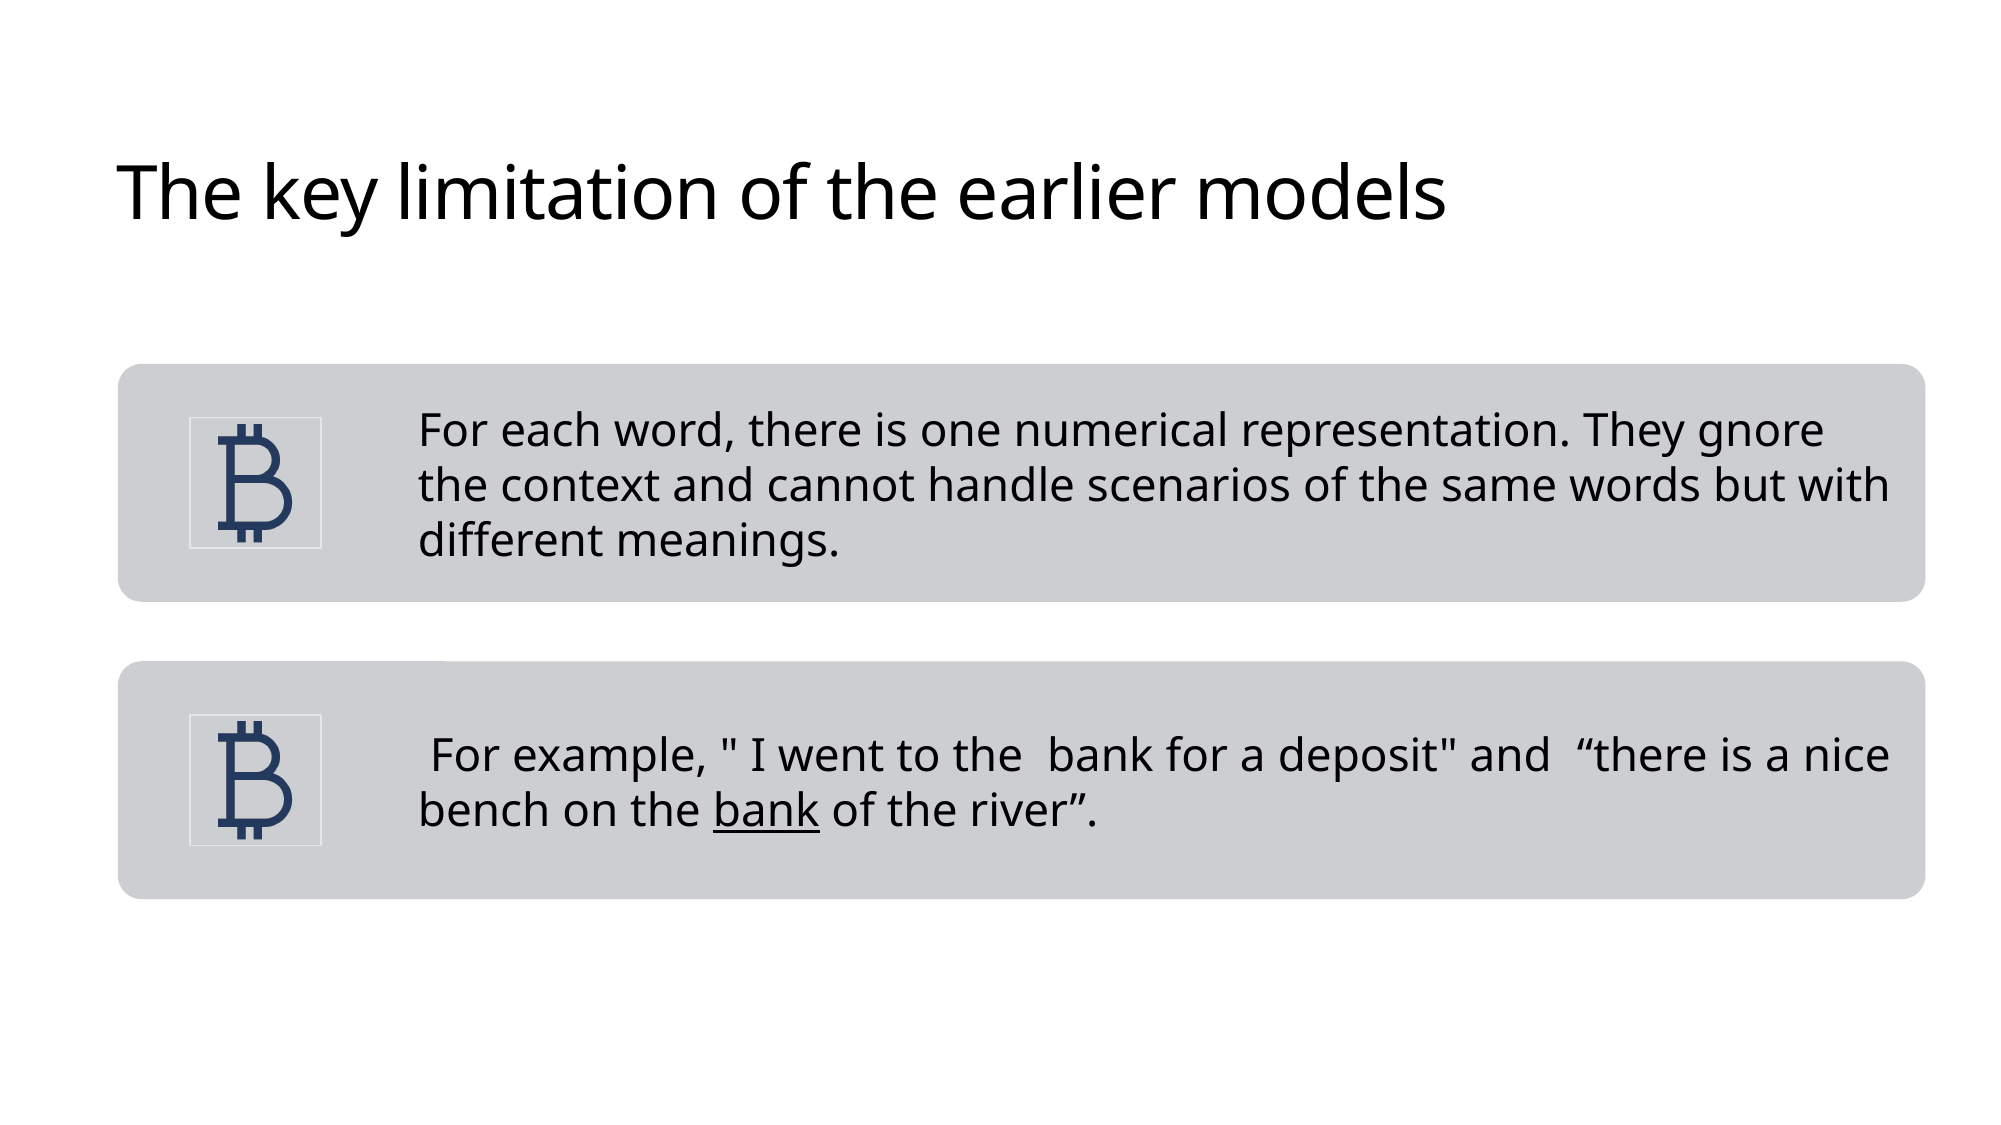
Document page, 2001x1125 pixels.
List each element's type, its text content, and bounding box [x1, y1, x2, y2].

title The key limitation of the earlier models [96, 144, 1904, 236]
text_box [117, 234, 1926, 1029]
